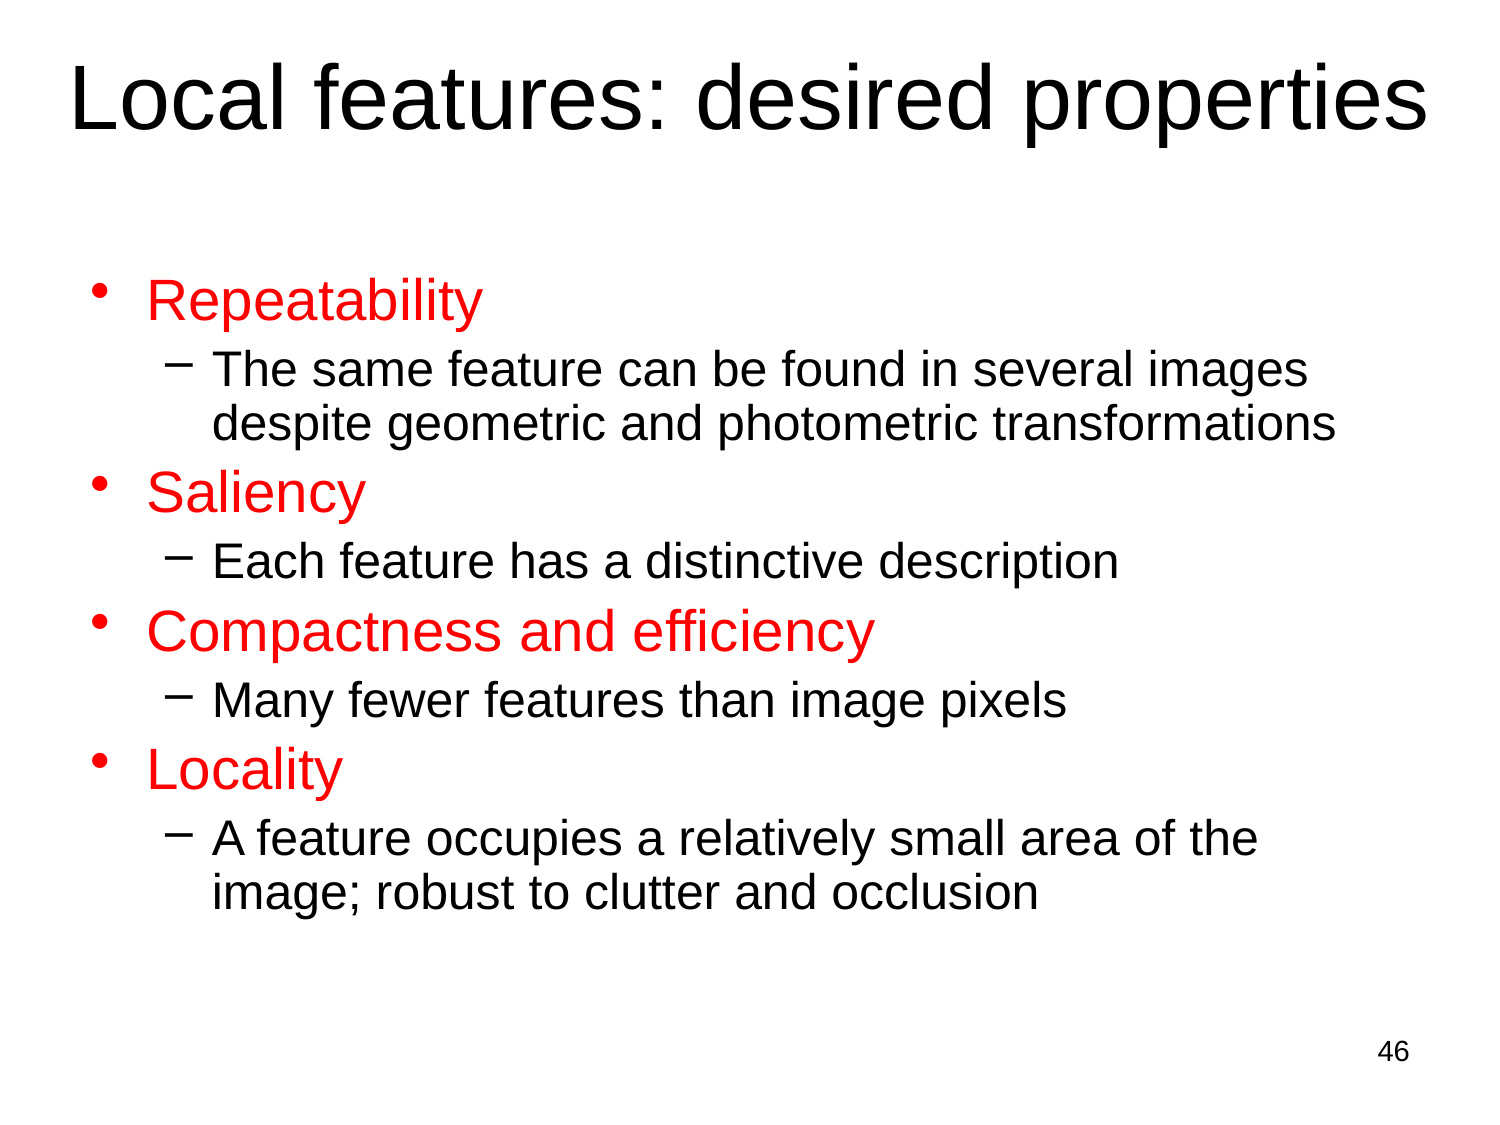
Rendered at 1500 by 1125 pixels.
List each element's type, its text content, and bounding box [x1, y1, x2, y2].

list Repeatability The same feature can be found in several images despite geometric and photometric transformations Saliency Each feature has a distinctive description Compactness and efficiency Many fewer features than image pixels Locality A feature occupies a relatively small area of the image; robust to clutter and occlusion [74, 262, 1426, 1006]
slide_number 46 [1074, 1024, 1426, 1103]
title Local features: desired properties [0, 0, 1500, 188]
